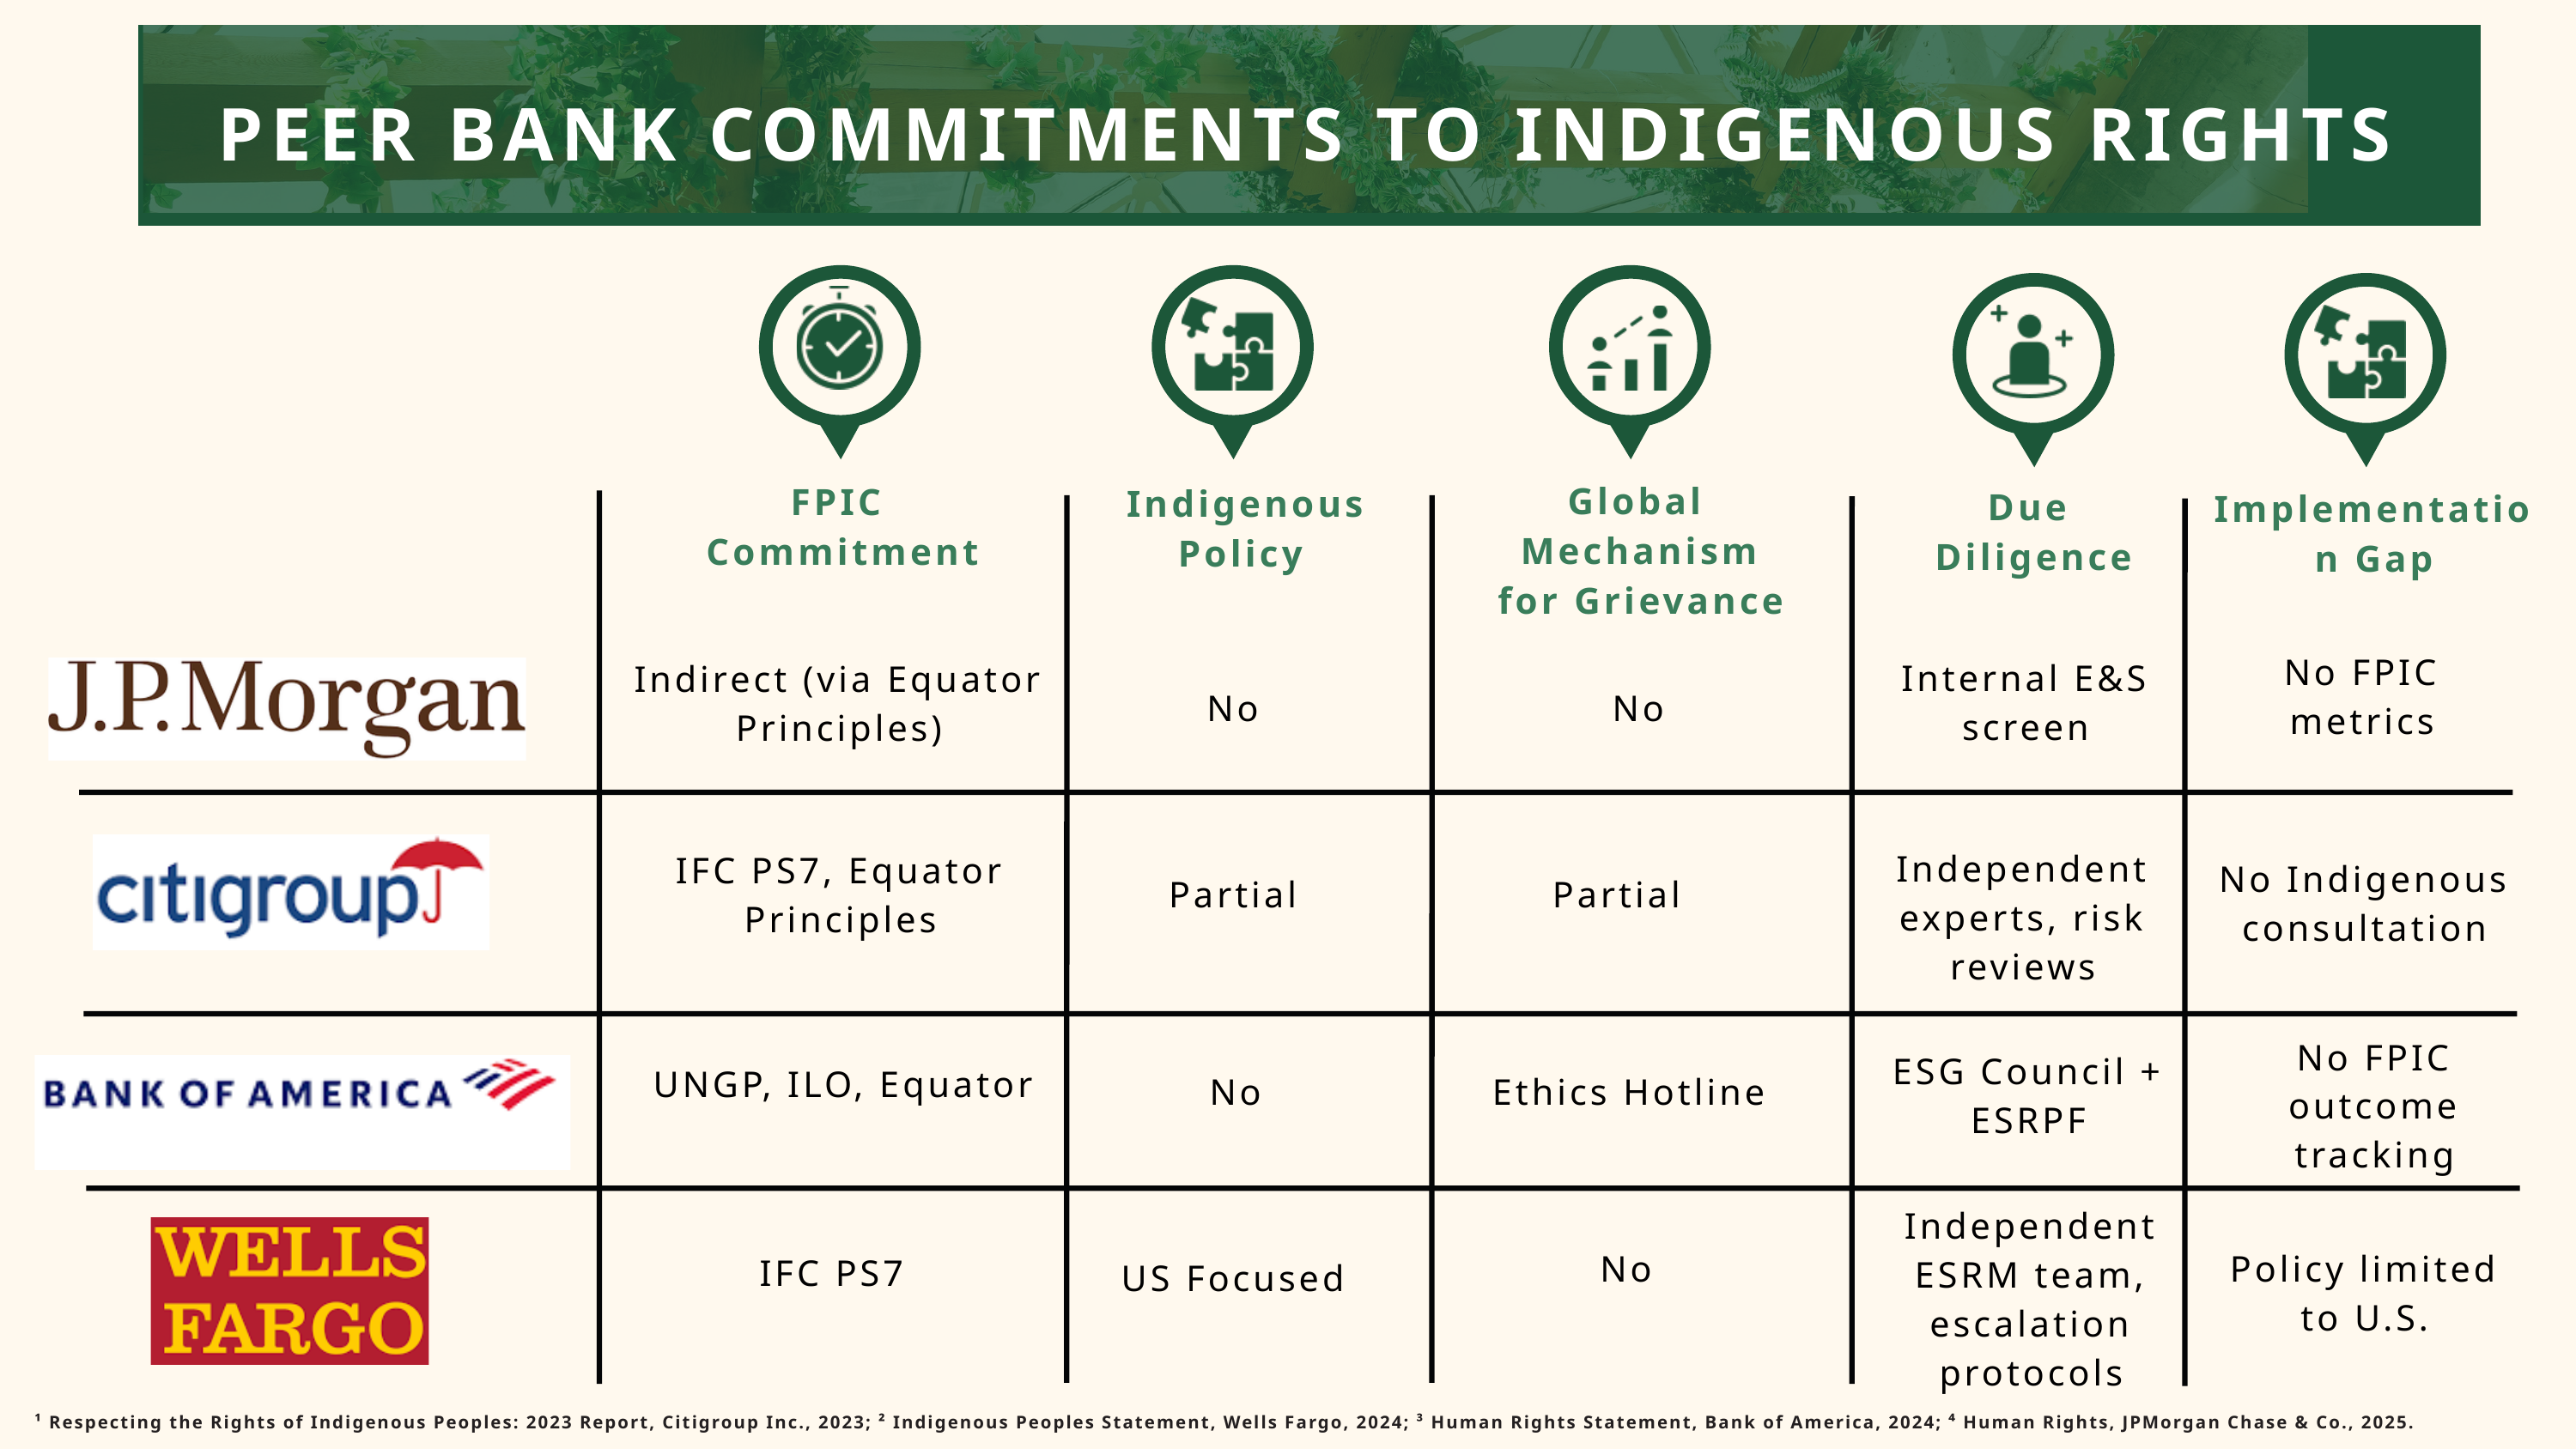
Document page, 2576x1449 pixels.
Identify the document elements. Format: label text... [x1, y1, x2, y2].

text_box Independent ESRM team, escalation protocols [1875, 1197, 2187, 1393]
text_box No FPIC outcome tracking [2223, 1028, 2525, 1175]
text_box No [1482, 680, 1794, 730]
text_box No [1470, 1240, 1782, 1289]
text_box [93, 834, 490, 951]
text_box UNGP, ILO, Equator [605, 1055, 1066, 1105]
text_box IFC PS7, Equator Principles [1067, 841, 1078, 940]
text_box No [1079, 1063, 1391, 1113]
text_box Implementation Gap [2202, 479, 2546, 580]
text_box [1151, 264, 1315, 460]
text_box FPIC Commitment [685, 472, 999, 573]
text_box Due Diligence [1876, 477, 2190, 578]
text_box Independent experts, risk reviews [1867, 840, 2178, 987]
text_box Indigenous Policy [1083, 474, 1398, 575]
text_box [2284, 272, 2447, 468]
text_box [34, 1055, 571, 1170]
text_box Global Mechanism for Grievance [1484, 471, 1798, 622]
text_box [1952, 272, 2115, 468]
text_box Ethics Hotline [1473, 1063, 1784, 1113]
text_box Partial [1461, 865, 1772, 915]
text_box [48, 658, 526, 761]
text_box Indirect (via Equator Principles) [601, 651, 1066, 749]
text_box Internal E&S screen [1870, 649, 2181, 748]
text_box UNGP, ILO, Equator [1067, 1055, 1080, 1105]
text_box No [1077, 680, 1388, 730]
text_box ESG Council + ESRPF [1873, 1043, 2184, 1141]
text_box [137, 24, 2481, 227]
text_box US Focused [1077, 1249, 1388, 1299]
text_box Policy limited to U.S. [2208, 1240, 2520, 1338]
text_box IFC PS7 [594, 1245, 1066, 1294]
text_box No FPIC metrics [2206, 644, 2518, 742]
text_box ¹ Respecting the Rights of Indigenous Peoples: 2023 Report, Citigroup Inc., 2023; ² Indigenous Peoples Statement, Wells Fargo, 2024; ³ Human Rights Statement, Bank of America, 2024; ⁴ Human Rights, JPMorgan Chase & Co., 2025. [34, 1408, 2525, 1433]
text_box No Indigenous consultation [2208, 850, 2520, 949]
text_box IFC PS7, Equator Principles [603, 841, 1066, 940]
text_box Indirect (via Equator Principles) [1067, 651, 1076, 749]
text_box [1548, 264, 1711, 460]
text_box Partial [1077, 865, 1388, 915]
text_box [758, 264, 921, 460]
text_box [150, 1217, 429, 1365]
